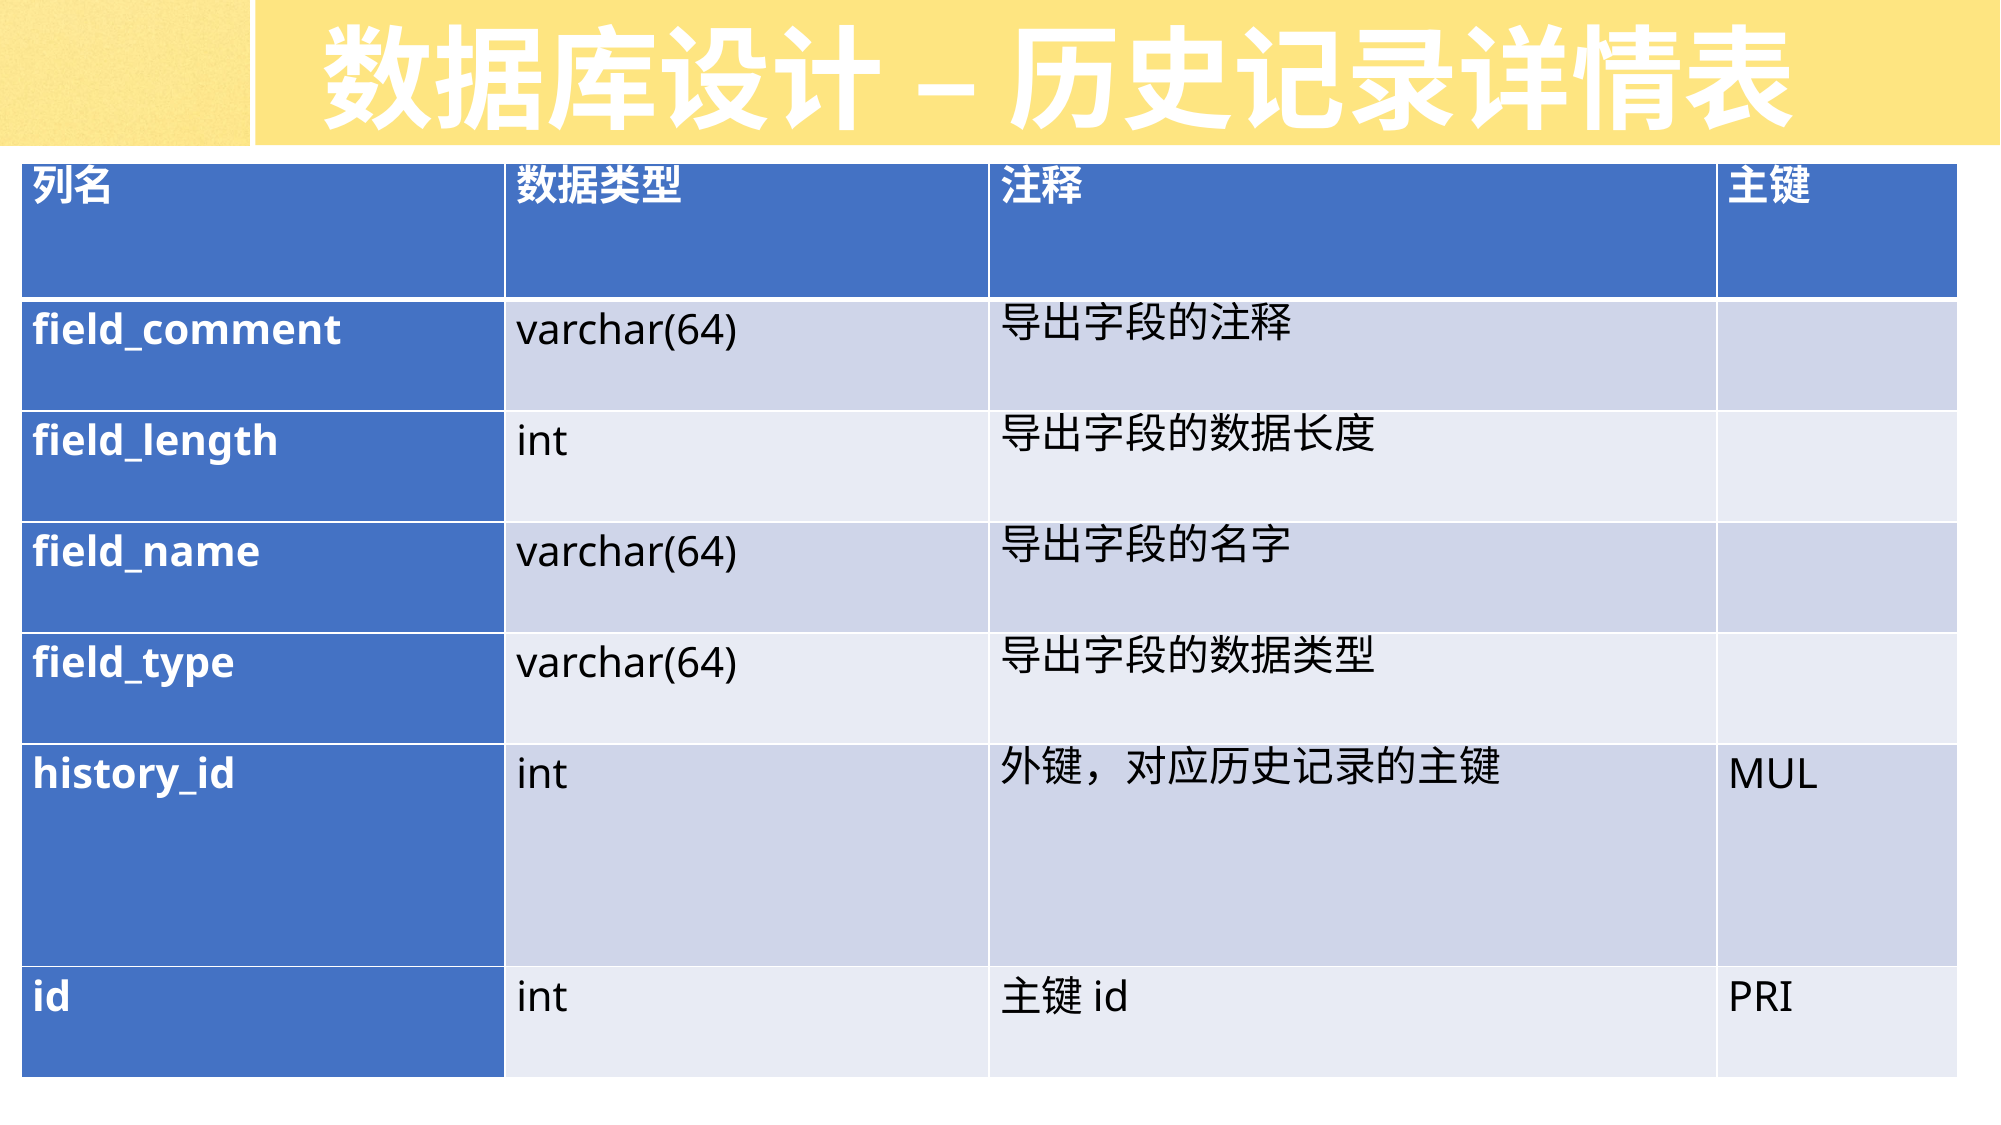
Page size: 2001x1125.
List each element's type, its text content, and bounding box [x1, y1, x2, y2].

table_header 数据类型 [506, 164, 988, 297]
table_cell 导出字段的数据长度 [990, 412, 1716, 521]
table_cell PRI [1718, 967, 1957, 1077]
text_box 数据库设计 – 历史记录详情表 [306, 0, 1882, 151]
table_cell [1718, 302, 1957, 410]
table_cell history_id [22, 745, 504, 966]
table_cell 导出字段的注释 [990, 302, 1716, 410]
table_cell MUL [1718, 745, 1957, 966]
table_cell varchar(64) [506, 523, 988, 632]
table_cell field_length [22, 412, 504, 521]
table_cell 主键id [990, 967, 1716, 1077]
table_cell varchar(64) [506, 634, 988, 743]
table_header 主键 [1718, 164, 1957, 297]
table_cell varchar(64) [506, 302, 988, 410]
table_cell [1718, 634, 1957, 743]
table_cell field_name [22, 523, 504, 632]
table_cell [1718, 412, 1957, 521]
table_cell field_comment [22, 302, 504, 410]
table_cell int [506, 745, 988, 966]
table_cell 导出字段的名字 [990, 523, 1716, 632]
table_cell [1718, 523, 1957, 632]
picture [0, 0, 250, 146]
table_header 列名 [22, 164, 504, 297]
table_cell id [22, 967, 504, 1077]
table_cell field_type [22, 634, 504, 743]
table_header 注释 [990, 164, 1716, 297]
table_cell int [506, 412, 988, 521]
picture [264, 20, 1293, 144]
table_cell 导出字段的数据类型 [990, 634, 1716, 743]
table_cell 外键，对应历史记录的主键 [990, 745, 1716, 966]
table_cell int [506, 967, 988, 1077]
